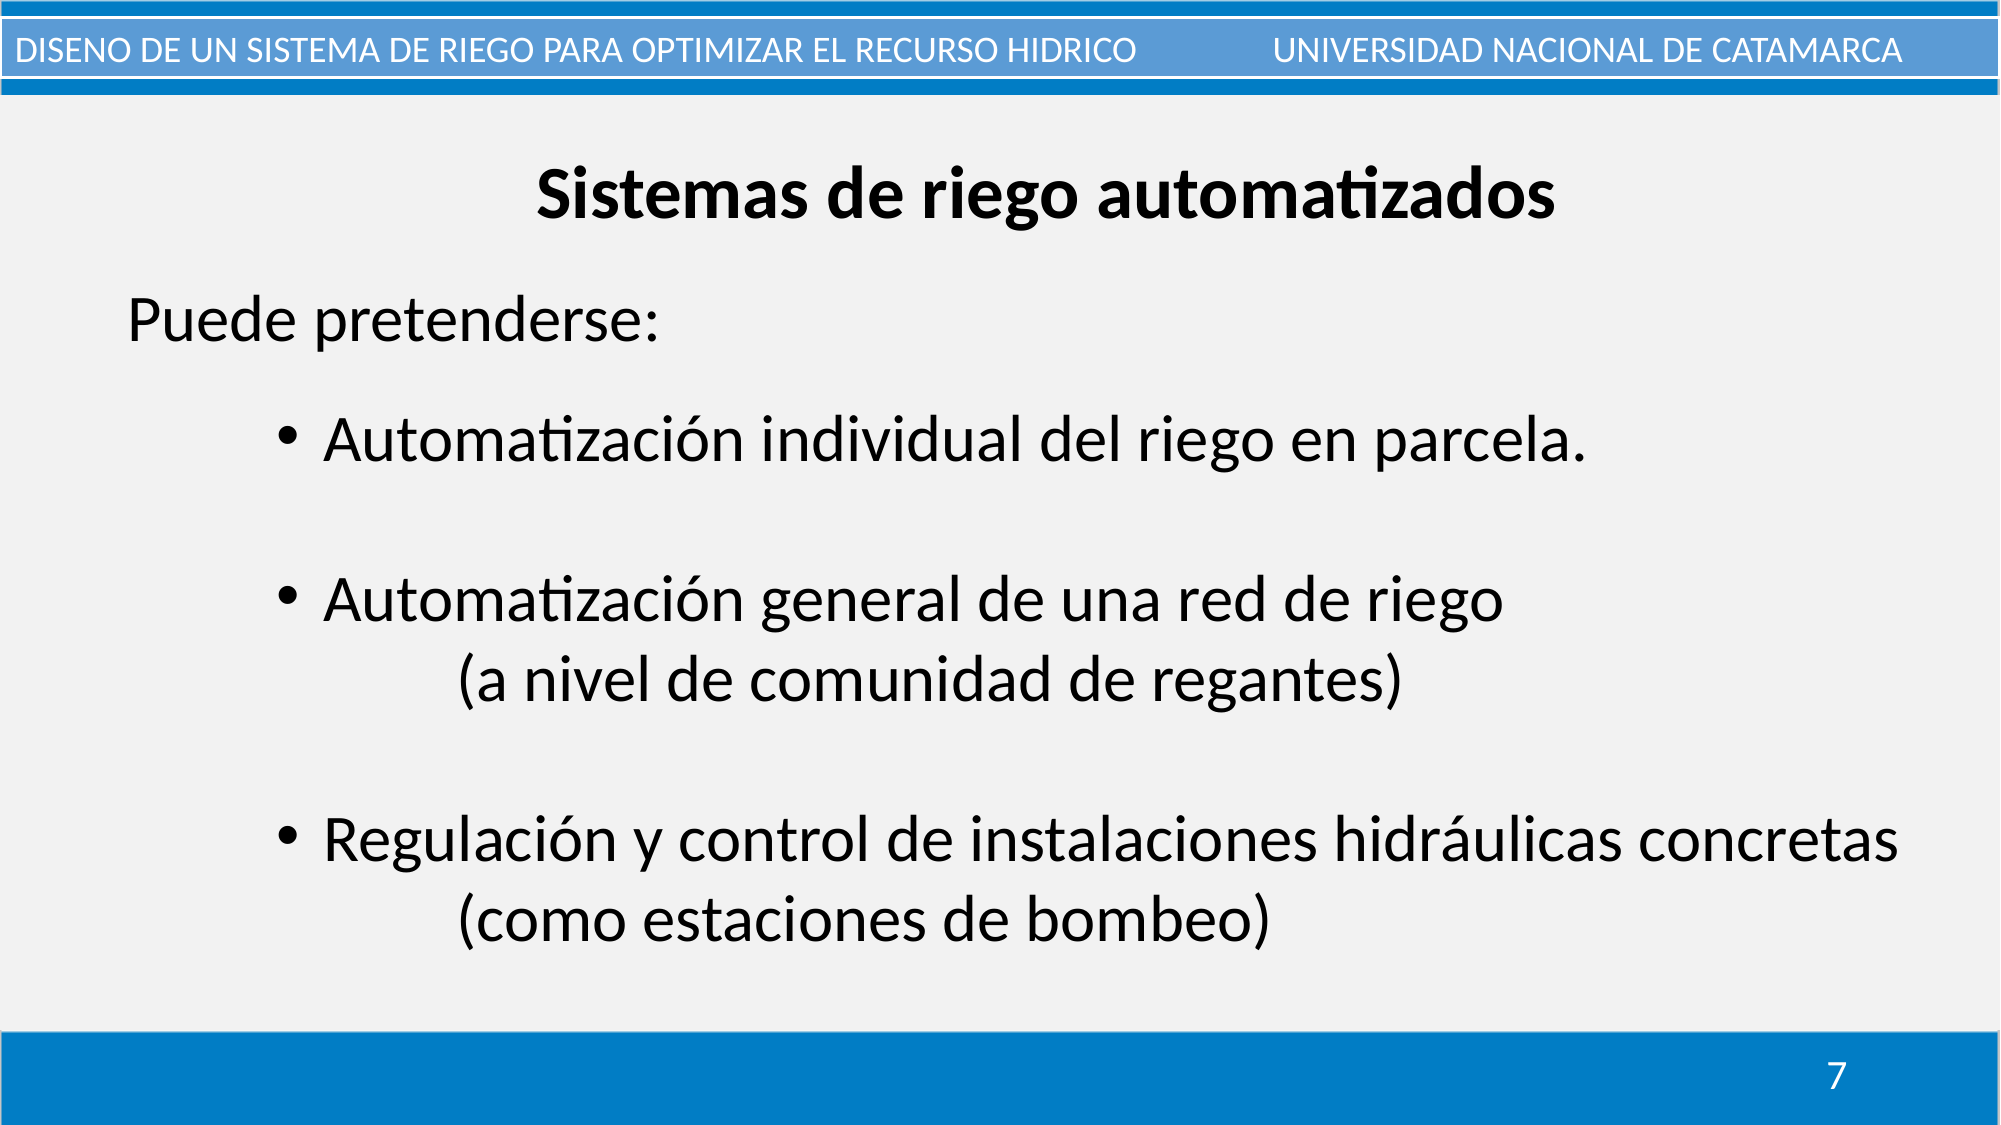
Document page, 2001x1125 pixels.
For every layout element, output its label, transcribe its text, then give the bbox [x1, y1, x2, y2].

text_box Sistemas de riego automatizados [521, 136, 1573, 242]
text_box Automatización individual del riego en parcela. Automatización general de una red de riego (a nivel de comunidad de regantes) Regulación y control de instalaciones hidráulicas concretas (como estaciones de bombeo) [261, 387, 1916, 962]
picture [0, 1030, 2000, 1125]
text_box Puede pretenderse: [112, 267, 682, 362]
picture [0, 0, 2000, 95]
